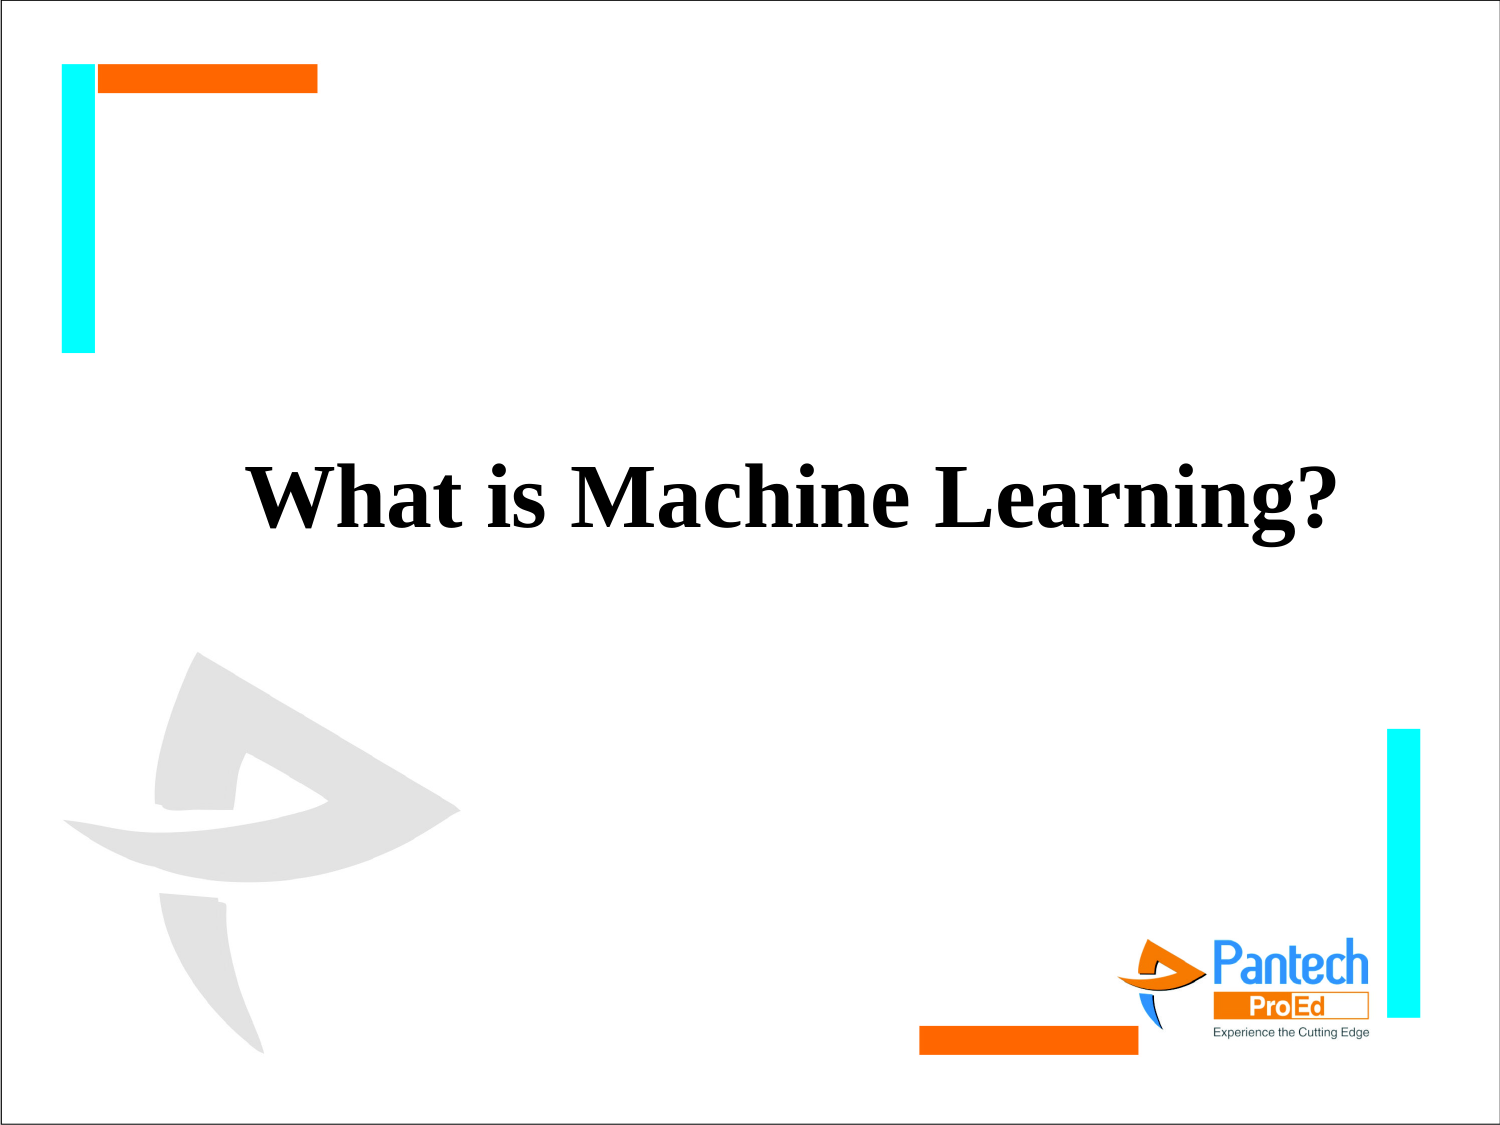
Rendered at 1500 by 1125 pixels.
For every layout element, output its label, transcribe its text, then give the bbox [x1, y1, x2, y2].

title What is Machine Learning? [137, 338, 1450, 588]
picture [0, 0, 1500, 1125]
